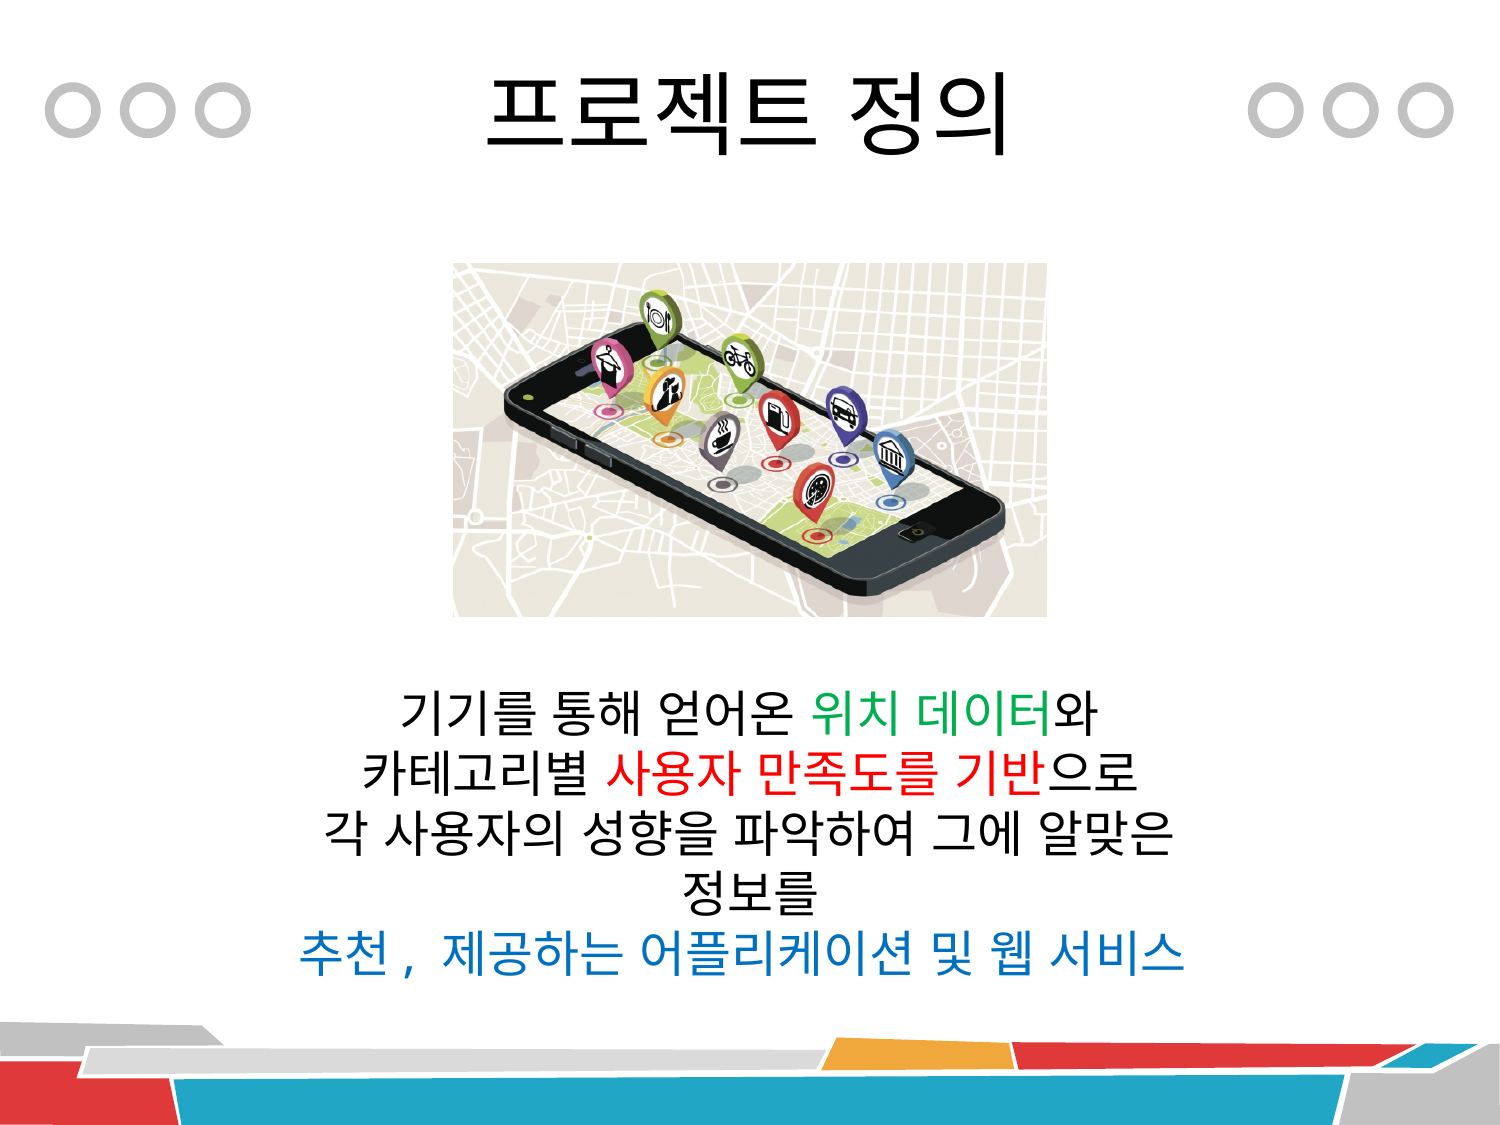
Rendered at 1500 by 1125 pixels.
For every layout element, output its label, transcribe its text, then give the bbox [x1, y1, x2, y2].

title 프로젝트 정의 [262, 18, 1238, 206]
picture [453, 263, 1047, 617]
text_box 기기를 통해 얻어온 위치 데이터와 카테고리별 사용자 만족도를 기반으로 각 사용자의 성향을 파악하여 그에 알맞은 정보를 추천, 제공하는 어플리케이션 및 웹 서비스 [238, 675, 1262, 990]
